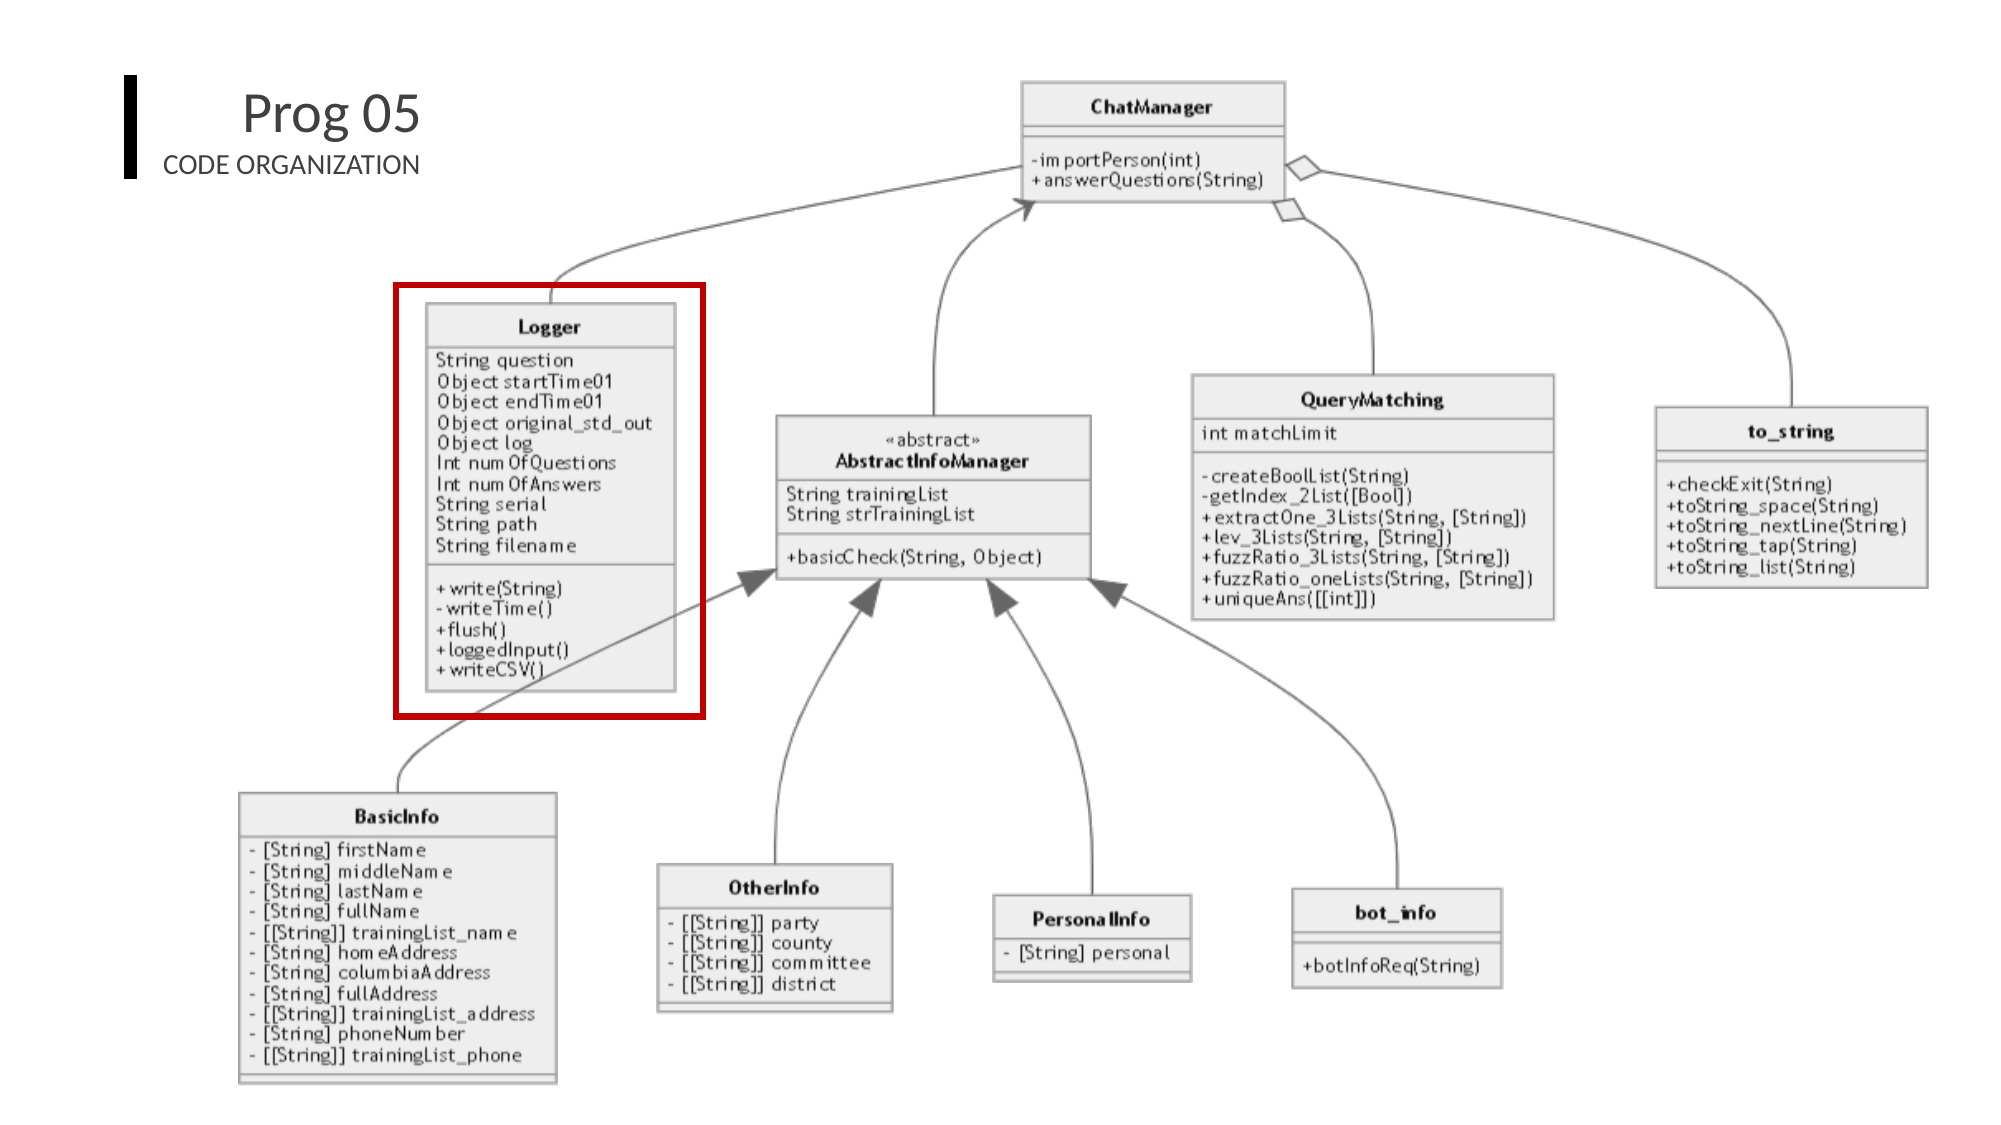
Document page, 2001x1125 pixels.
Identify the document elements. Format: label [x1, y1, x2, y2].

text_box [98, 67, 565, 189]
list [199, 67, 1970, 1107]
